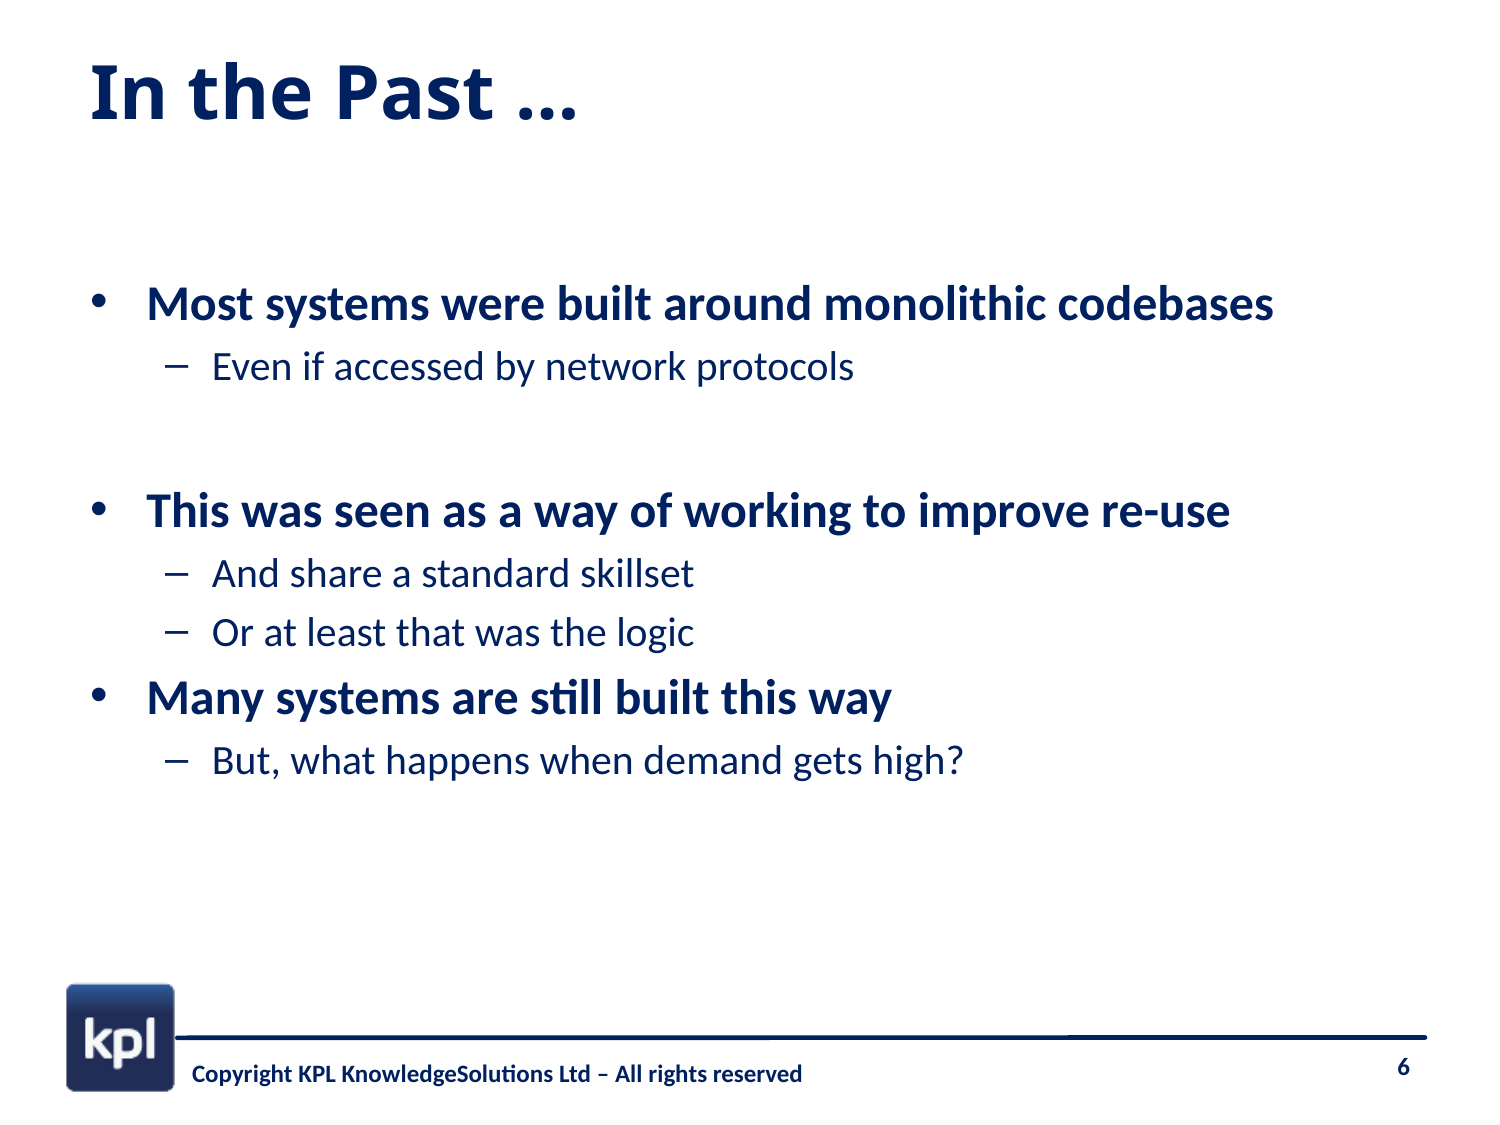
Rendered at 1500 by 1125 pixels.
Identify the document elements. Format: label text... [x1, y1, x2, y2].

text_box Copyright KPL KnowledgeSolutions Ltd – All rights reserved [177, 1049, 963, 1110]
list Most systems were built around monolithic codebases Even if accessed by network protocols This was seen as a way of working to improve re-use And share a standard skillset Or at least that was the logic Many systems are still built this way But, what happens when demand gets high? [75, 262, 1425, 1013]
slide_number 6 [987, 1042, 1425, 1103]
title In the Past … [75, 43, 1471, 136]
picture [62, 980, 178, 1095]
